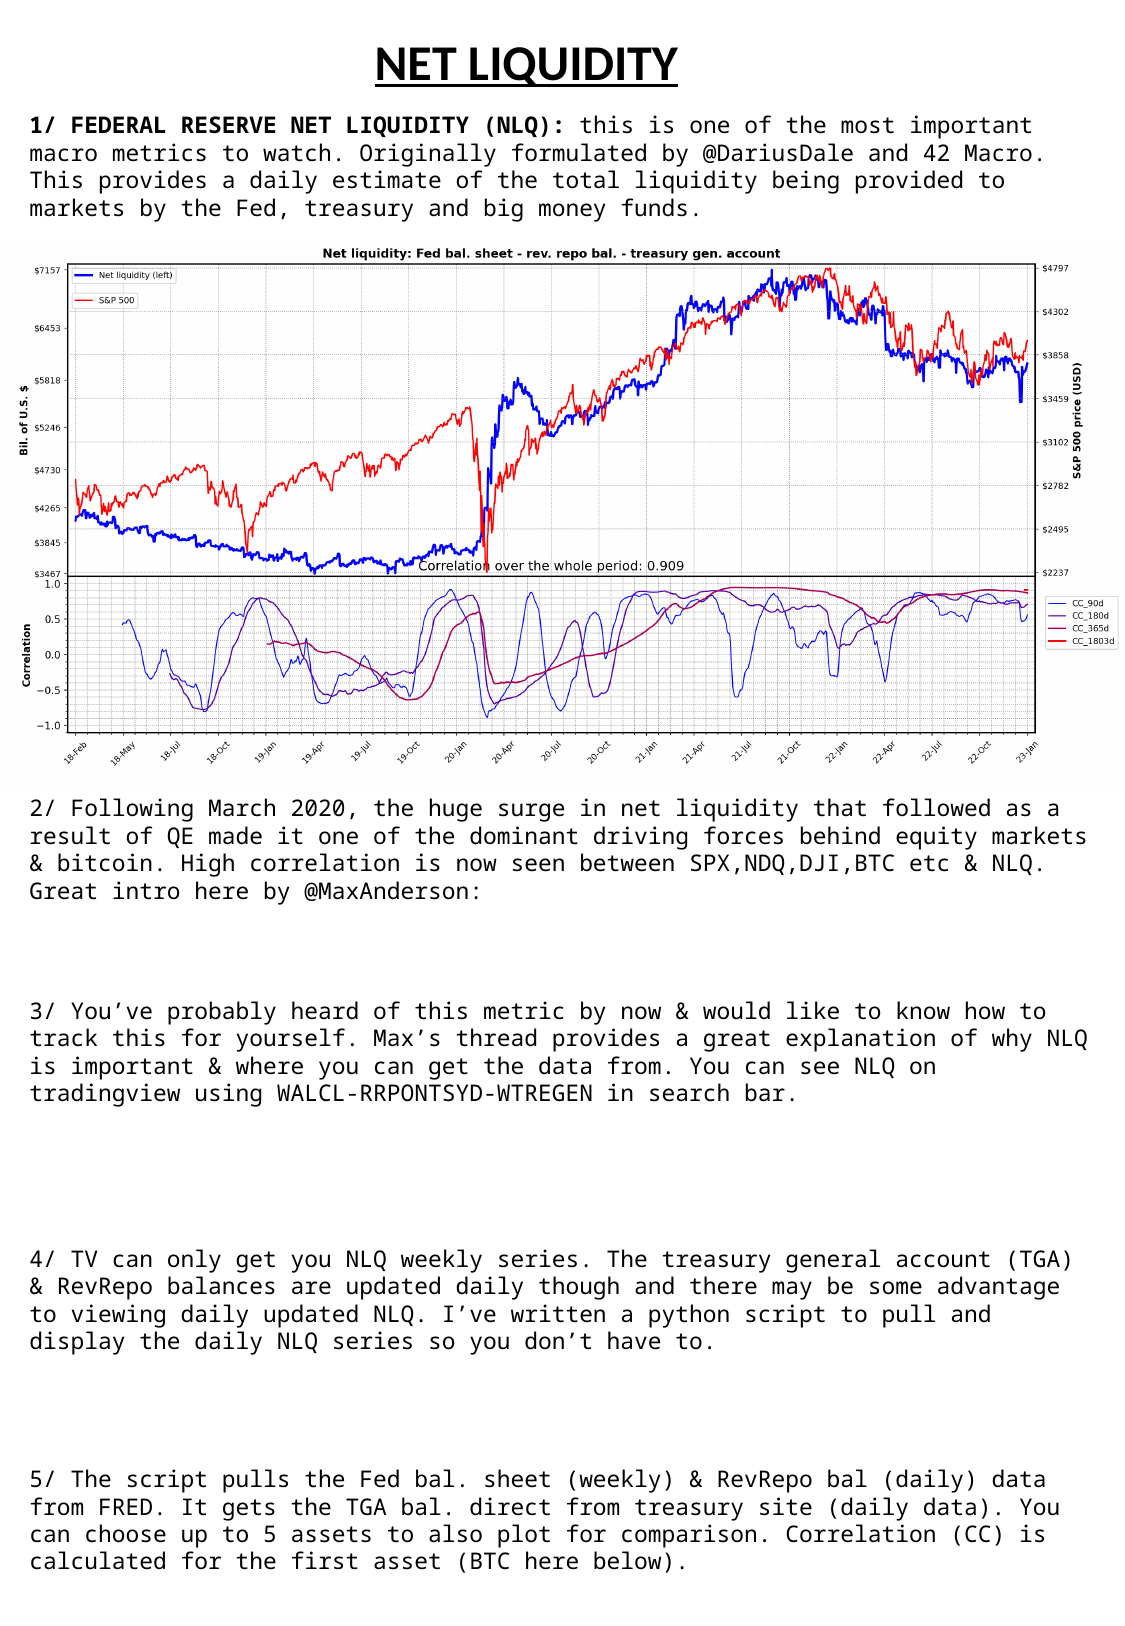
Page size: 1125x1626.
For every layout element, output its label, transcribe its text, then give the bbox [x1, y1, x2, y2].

text_box 5/ The script pulls the Fed bal. sheet (weekly) & RevRepo bal (daily) data from FRED. It gets the TGA bal. direct from treasury site (daily data). You can choose up to 5 assets to also plot for comparison. Correlation (CC) is calculated for the first asset (BTC here below). [14, 1457, 1111, 1582]
text_box 2/ Following March 2020, the huge surge in net liquidity that followed as a result of QE made it one of the dominant driving forces behind equity markets & bitcoin. High correlation is now seen between SPX,NDQ,DJI,BTC etc & NLQ. Great intro here by @MaxAnderson: [14, 787, 1111, 912]
text_box NET LIQUIDITY [359, 22, 694, 98]
text_box 1/ FEDERAL RESERVE NET LIQUIDITY (NLQ): this is one of the most important macro metrics to watch. Originally formulated by @DariusDale and 42 Macro. This provides a daily estimate of the total liquidity being provided to markets by the Fed, treasury and big money funds. [14, 103, 1111, 229]
picture [0, 242, 1125, 787]
text_box 3/ You’ve probably heard of this metric by now & would like to know how to track this for yourself. Max’s thread provides a great explanation of why NLQ is important & where you can get the data from. You can see NLQ on tradingview using WALCL-RRPONTSYD-WTREGEN in search bar. [14, 989, 1111, 1142]
text_box 4/ TV can only get you NLQ weekly series. The treasury general account (TGA) & RevRepo balances are updated daily though and there may be some advantage to viewing daily updated NLQ. I’ve written a python script to pull and display the daily NLQ series so you don’t have to. [14, 1236, 1111, 1362]
